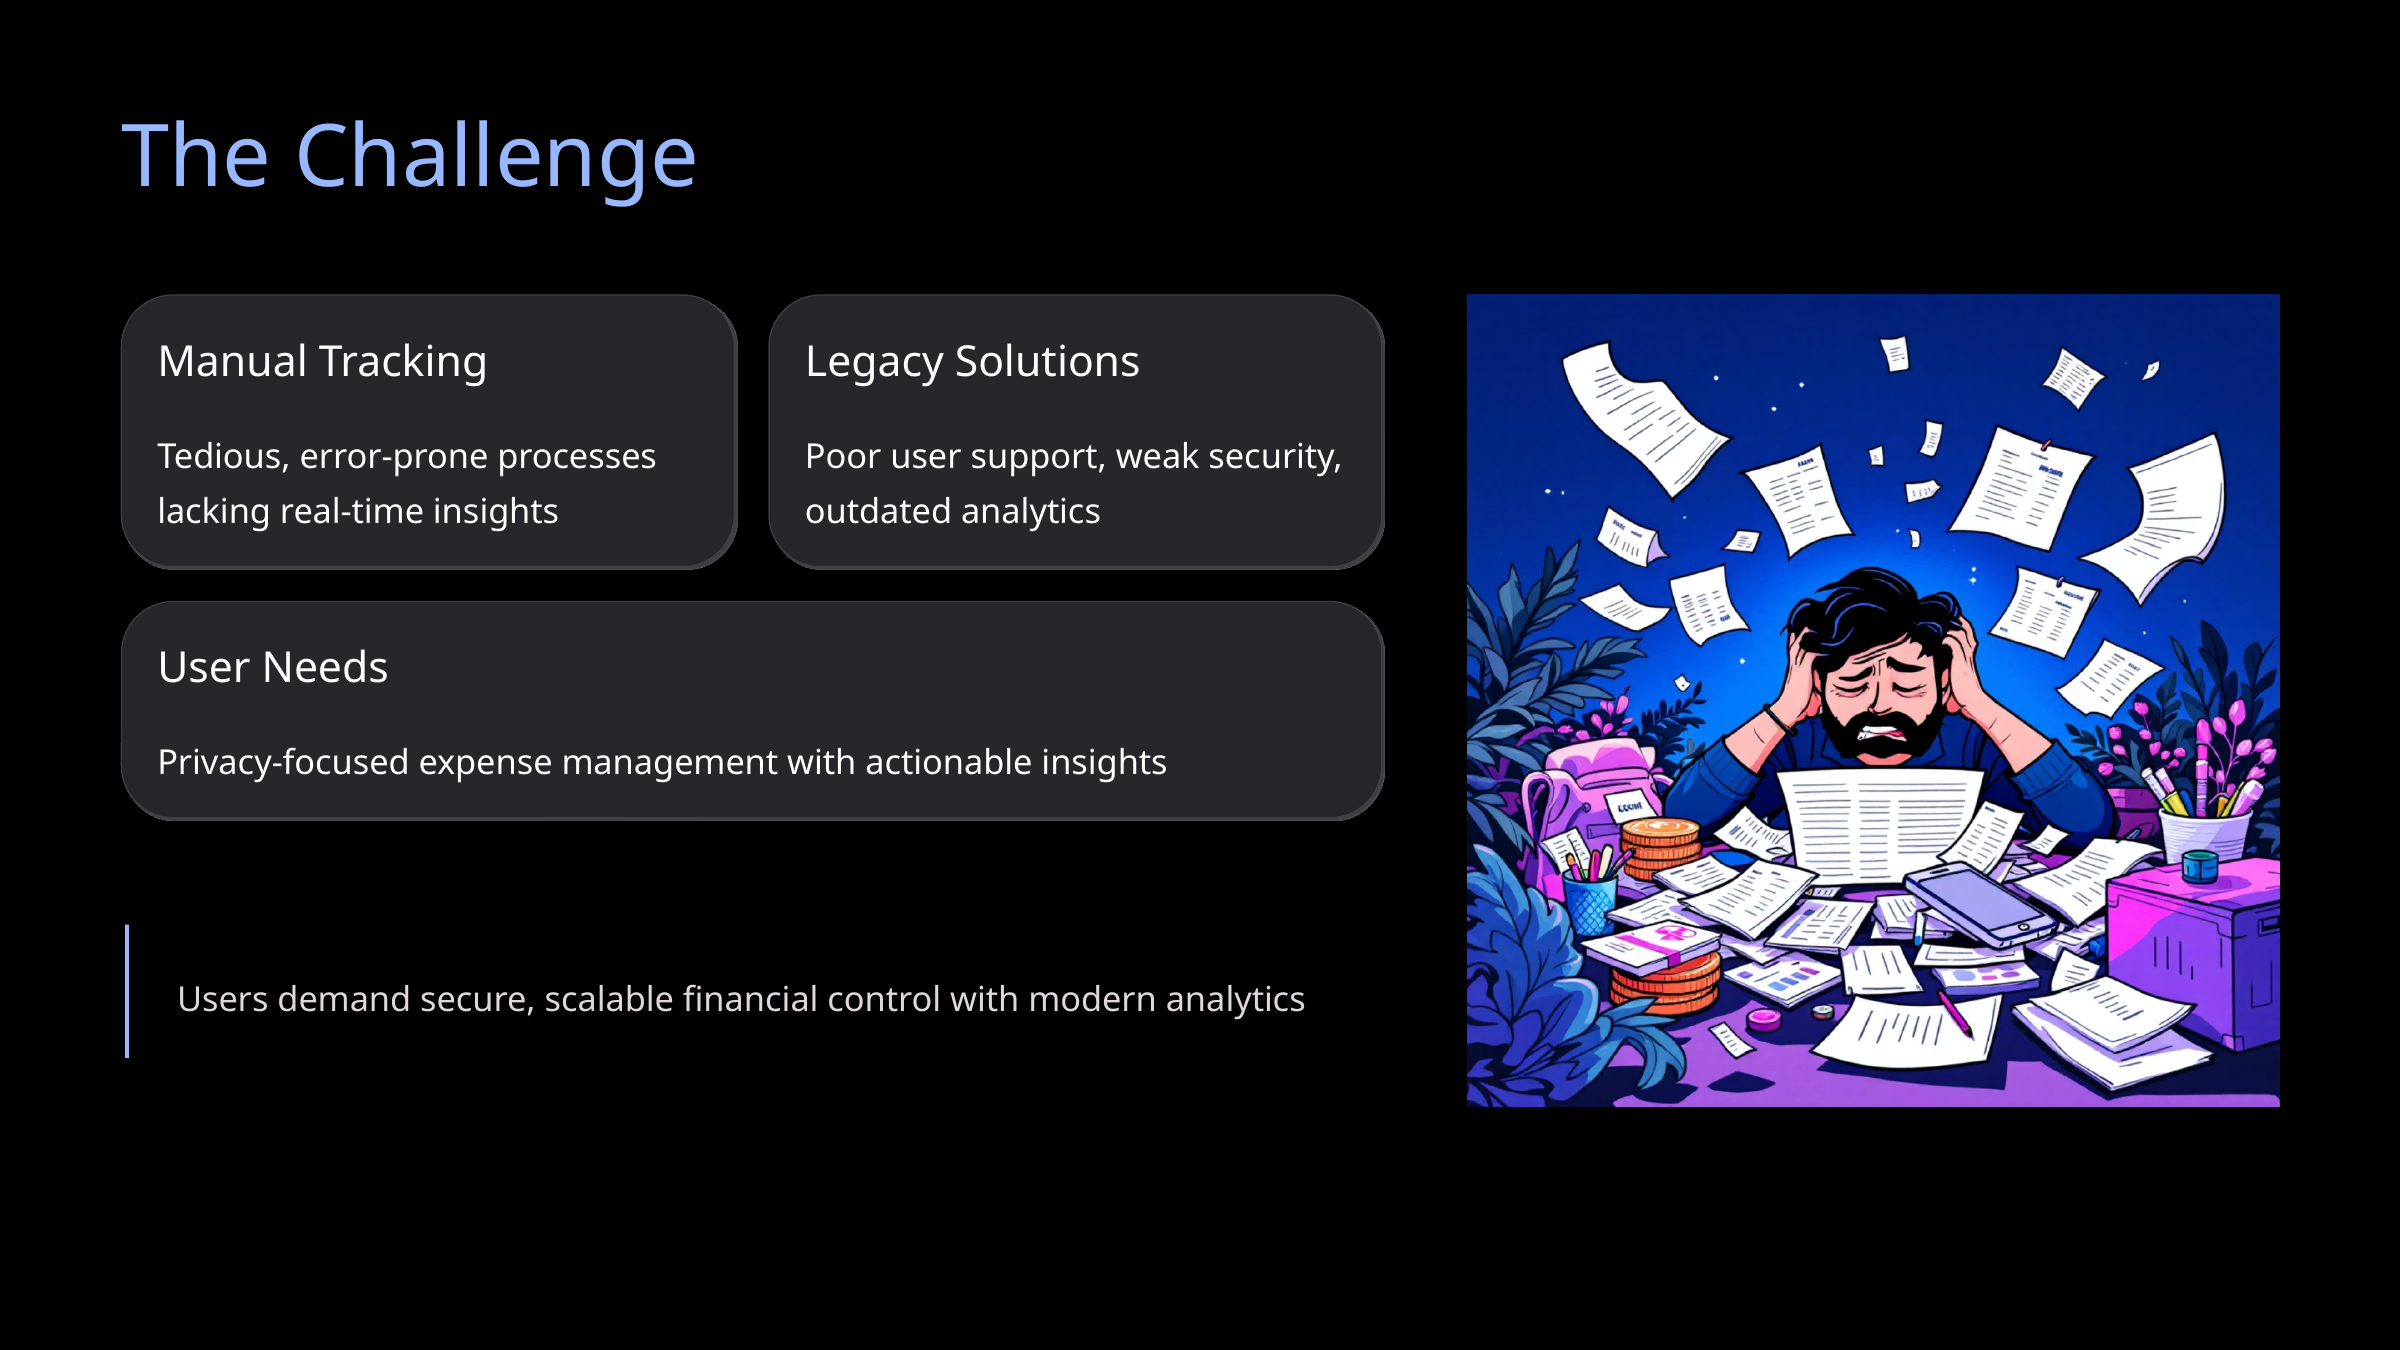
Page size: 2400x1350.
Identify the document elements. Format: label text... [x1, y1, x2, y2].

text_box [768, 294, 1382, 567]
text_box [121, 601, 1382, 818]
picture [1467, 294, 2280, 1107]
text_box [121, 294, 735, 567]
text_box Legacy Solutions [804, 330, 1249, 385]
text_box Privacy-focused expense management with actionable insights [157, 726, 1346, 782]
text_box [125, 924, 129, 1059]
text_box User Needs [157, 637, 592, 692]
text_box Users demand secure, scalable financial control with modern analytics [177, 963, 1399, 1019]
text_box The Challenge [121, 95, 989, 204]
text_box Tedious, error-prone processes lacking real-time insights [157, 419, 699, 531]
text_box Manual Tracking [157, 330, 592, 385]
text_box Poor user support, weak security, outdated analytics [804, 419, 1346, 531]
